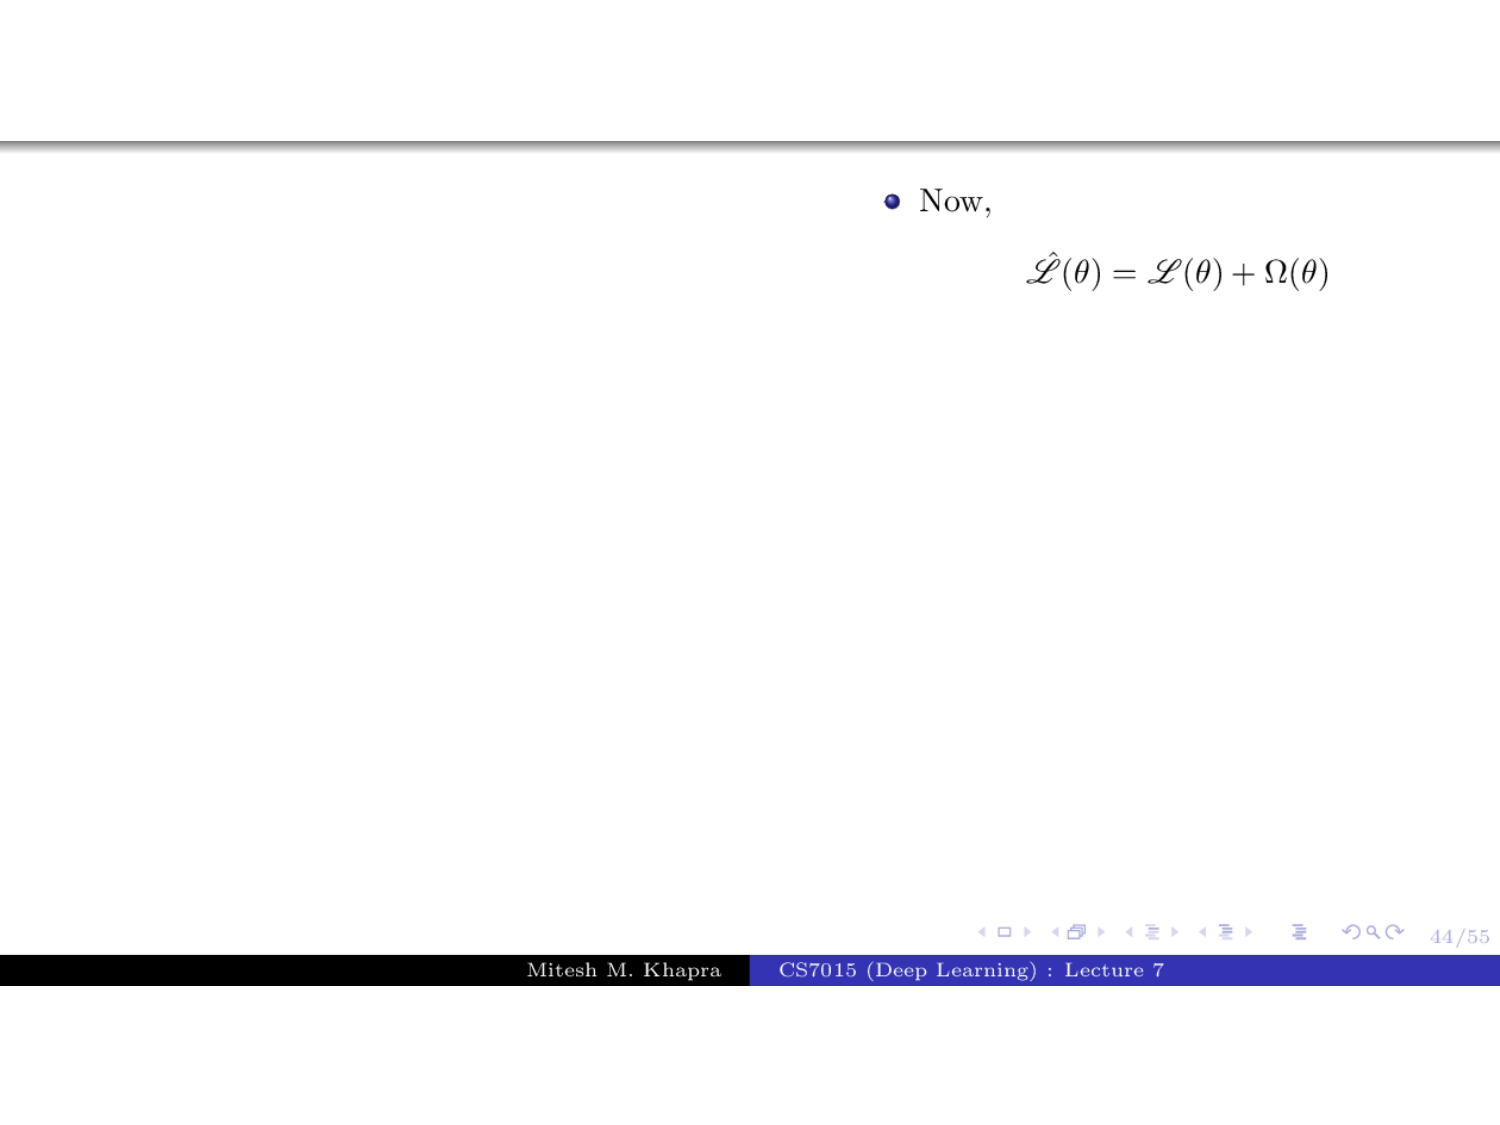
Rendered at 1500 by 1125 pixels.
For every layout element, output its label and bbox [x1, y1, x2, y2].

picture [0, 141, 1500, 986]
